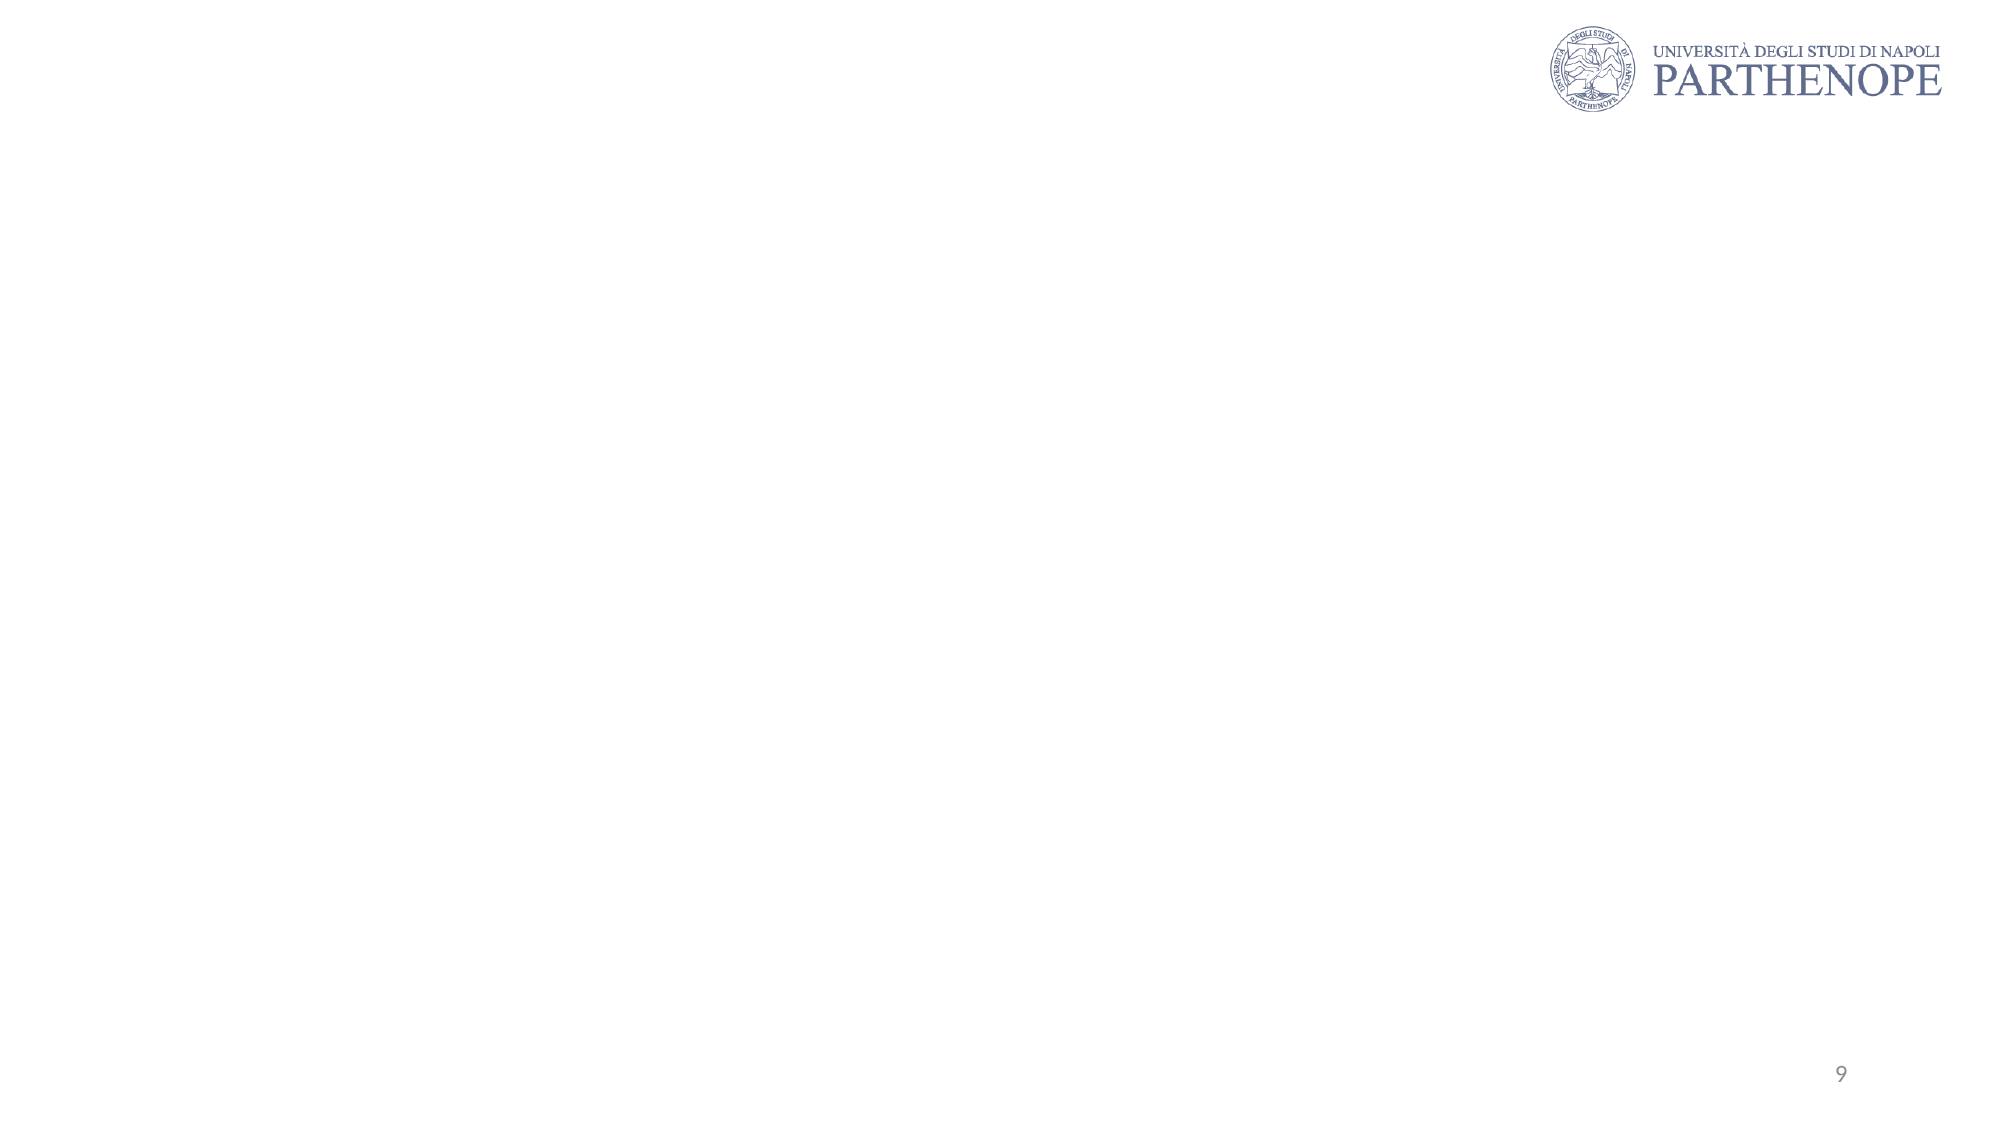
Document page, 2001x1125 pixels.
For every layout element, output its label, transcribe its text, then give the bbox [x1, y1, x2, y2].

slide_number 9 [1412, 1042, 1863, 1103]
picture [1550, 26, 1942, 112]
